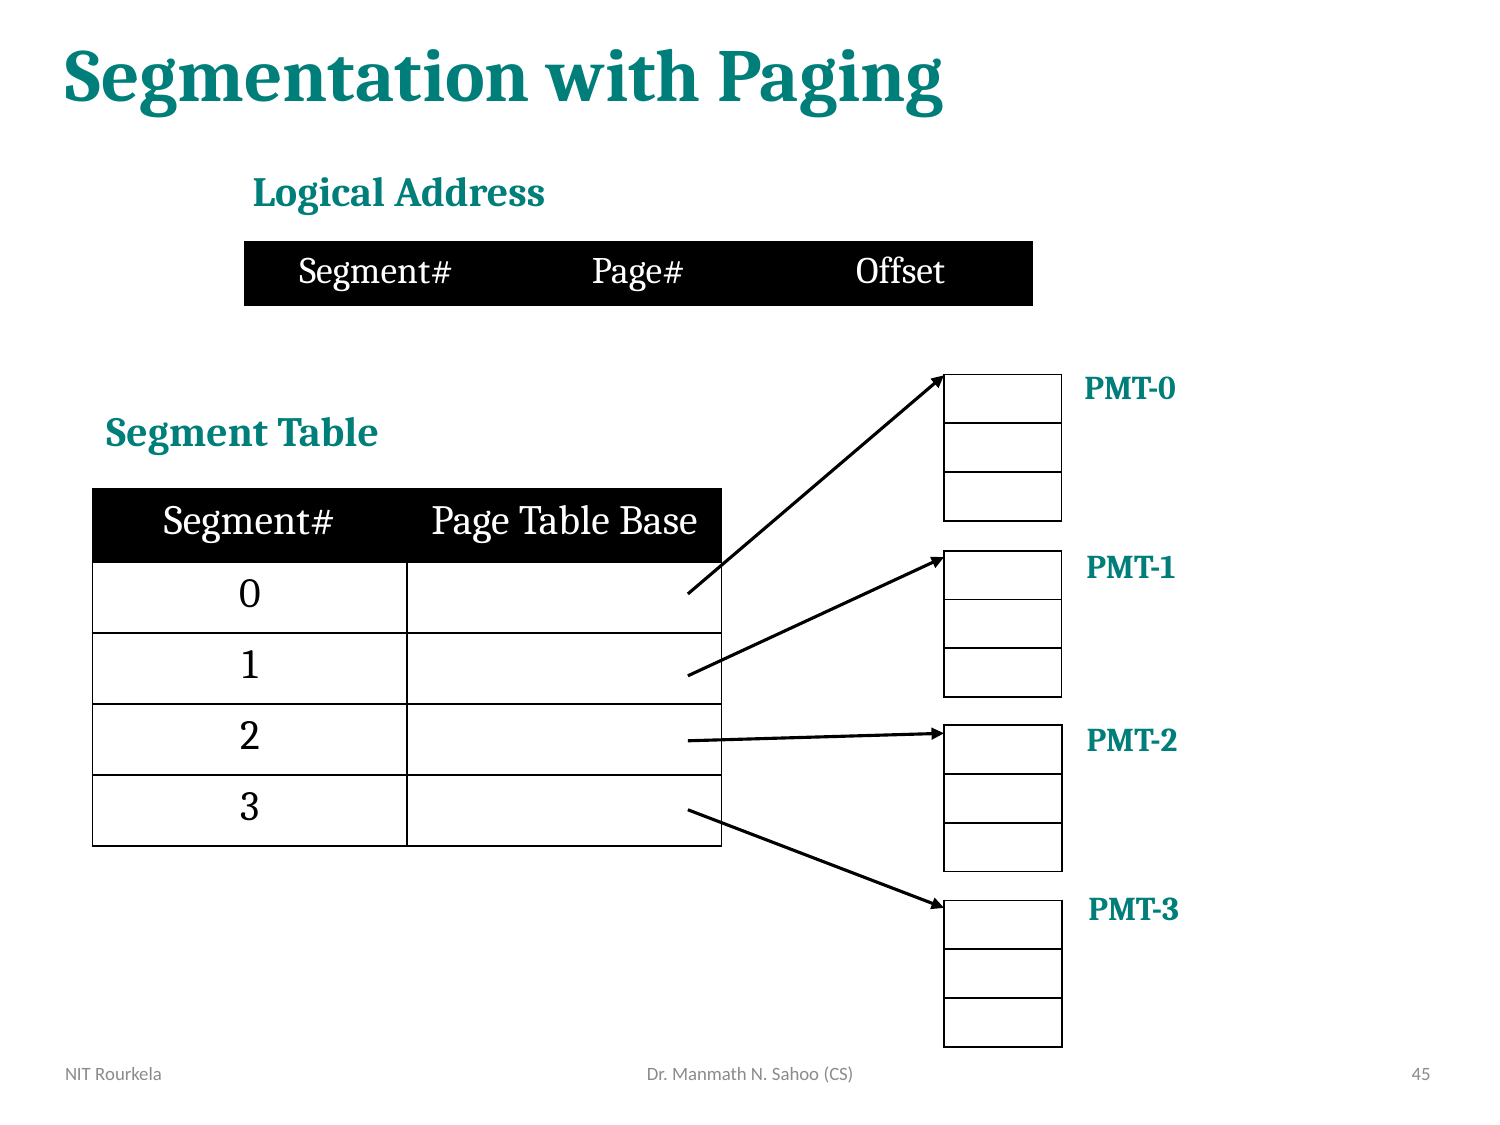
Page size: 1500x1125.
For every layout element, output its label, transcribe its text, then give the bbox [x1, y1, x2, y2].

table_cell [408, 563, 687, 632]
table_cell [945, 473, 1061, 520]
table_cell [408, 634, 721, 703]
table_header Segment# [246, 243, 507, 304]
table_header [945, 901, 1061, 948]
table_cell [945, 775, 1061, 822]
table_header Segment# [93, 490, 406, 562]
table_header [945, 375, 1061, 422]
table_cell [945, 950, 1061, 997]
table_cell [408, 705, 721, 774]
slide_number 45 [1089, 1042, 1446, 1103]
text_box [687, 375, 944, 557]
text_box PMT-2 [1071, 710, 1193, 765]
table_cell [945, 824, 1061, 871]
table_cell 1 [93, 634, 406, 703]
table_cell 2 [93, 705, 406, 774]
title Segmentation with Paging [50, 5, 1446, 149]
table_cell [945, 999, 1061, 1046]
text_box Logical Address [237, 157, 561, 223]
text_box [687, 557, 944, 676]
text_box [687, 809, 944, 908]
text_box PMT-0 [1069, 358, 1192, 414]
footer Dr. Manmath N. Sahoo (CS) [496, 1042, 1004, 1103]
text_box PMT-1 [1071, 537, 1191, 593]
text_box PMT-3 [1073, 879, 1195, 935]
table_cell [408, 776, 721, 845]
slide_number NIT Rourkela [50, 1042, 441, 1103]
table_header Offset [770, 243, 1031, 304]
table_cell [945, 424, 1061, 471]
table_cell 0 [93, 563, 406, 632]
table_header [945, 726, 1061, 773]
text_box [687, 733, 944, 741]
table_header Page Table Base [408, 490, 687, 562]
text_box Segment Table [91, 397, 395, 462]
table_header Page# [508, 243, 769, 304]
table_cell 3 [93, 776, 406, 845]
table_cell [945, 600, 1061, 647]
table_header [945, 552, 1061, 599]
table_cell [945, 649, 1061, 696]
